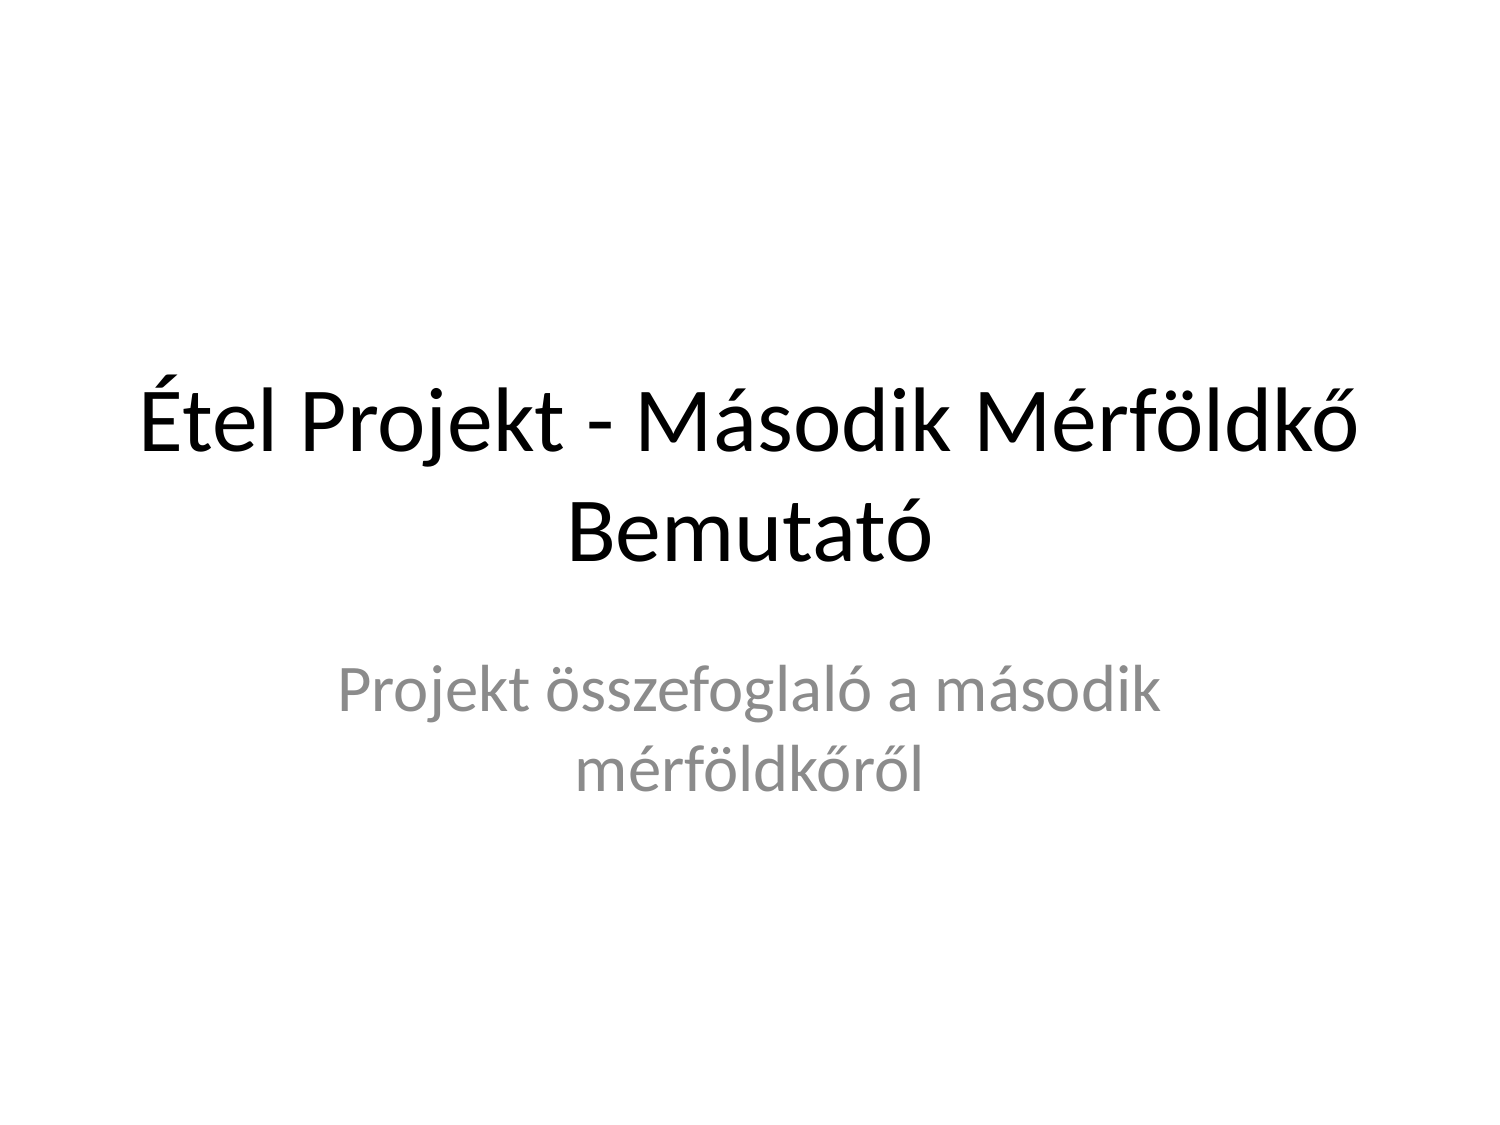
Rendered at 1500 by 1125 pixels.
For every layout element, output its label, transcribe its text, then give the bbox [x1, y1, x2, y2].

title Étel Projekt - Második Mérföldkő Bemutató [112, 349, 1388, 591]
subtitle Projekt összefoglaló a második mérföldkőről [225, 637, 1275, 925]
